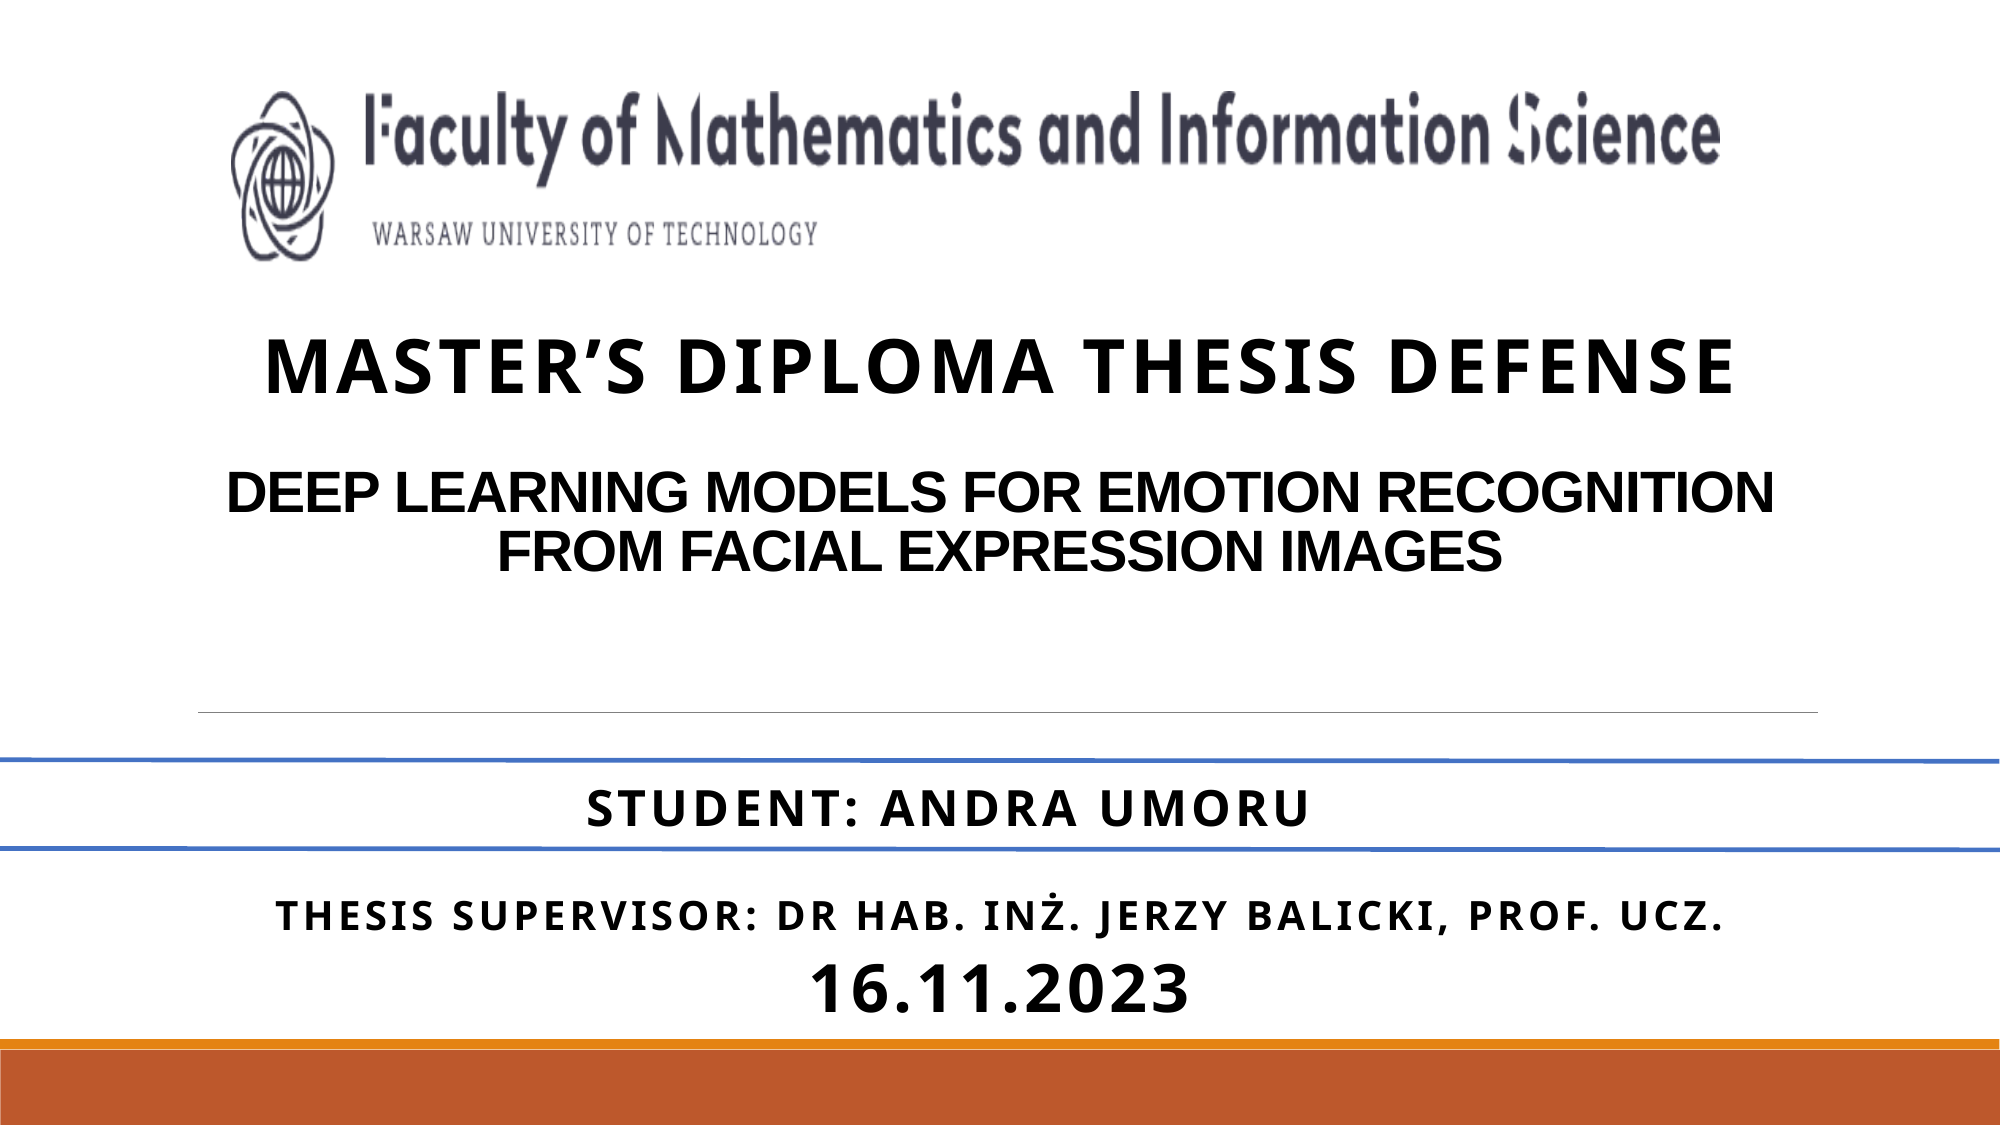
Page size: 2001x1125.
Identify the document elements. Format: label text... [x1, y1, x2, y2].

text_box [0, 847, 2000, 851]
text_box 16.11.2023 [787, 947, 1213, 1034]
text_box Thesis supervisor: dr hab. inż. jerzy balicki, prof. ucz. [251, 874, 1749, 961]
picture [231, 90, 1720, 316]
text_box Master’s Diploma Thesis DEFENSE [153, 332, 1846, 406]
subtitle Student: AndrA Umoru [506, 772, 1390, 844]
title DEEP LEARNING MODELS FOR EMOTION RECOGNITION FROM FACIAL EXPRESSION IMAGES [175, 452, 1825, 592]
